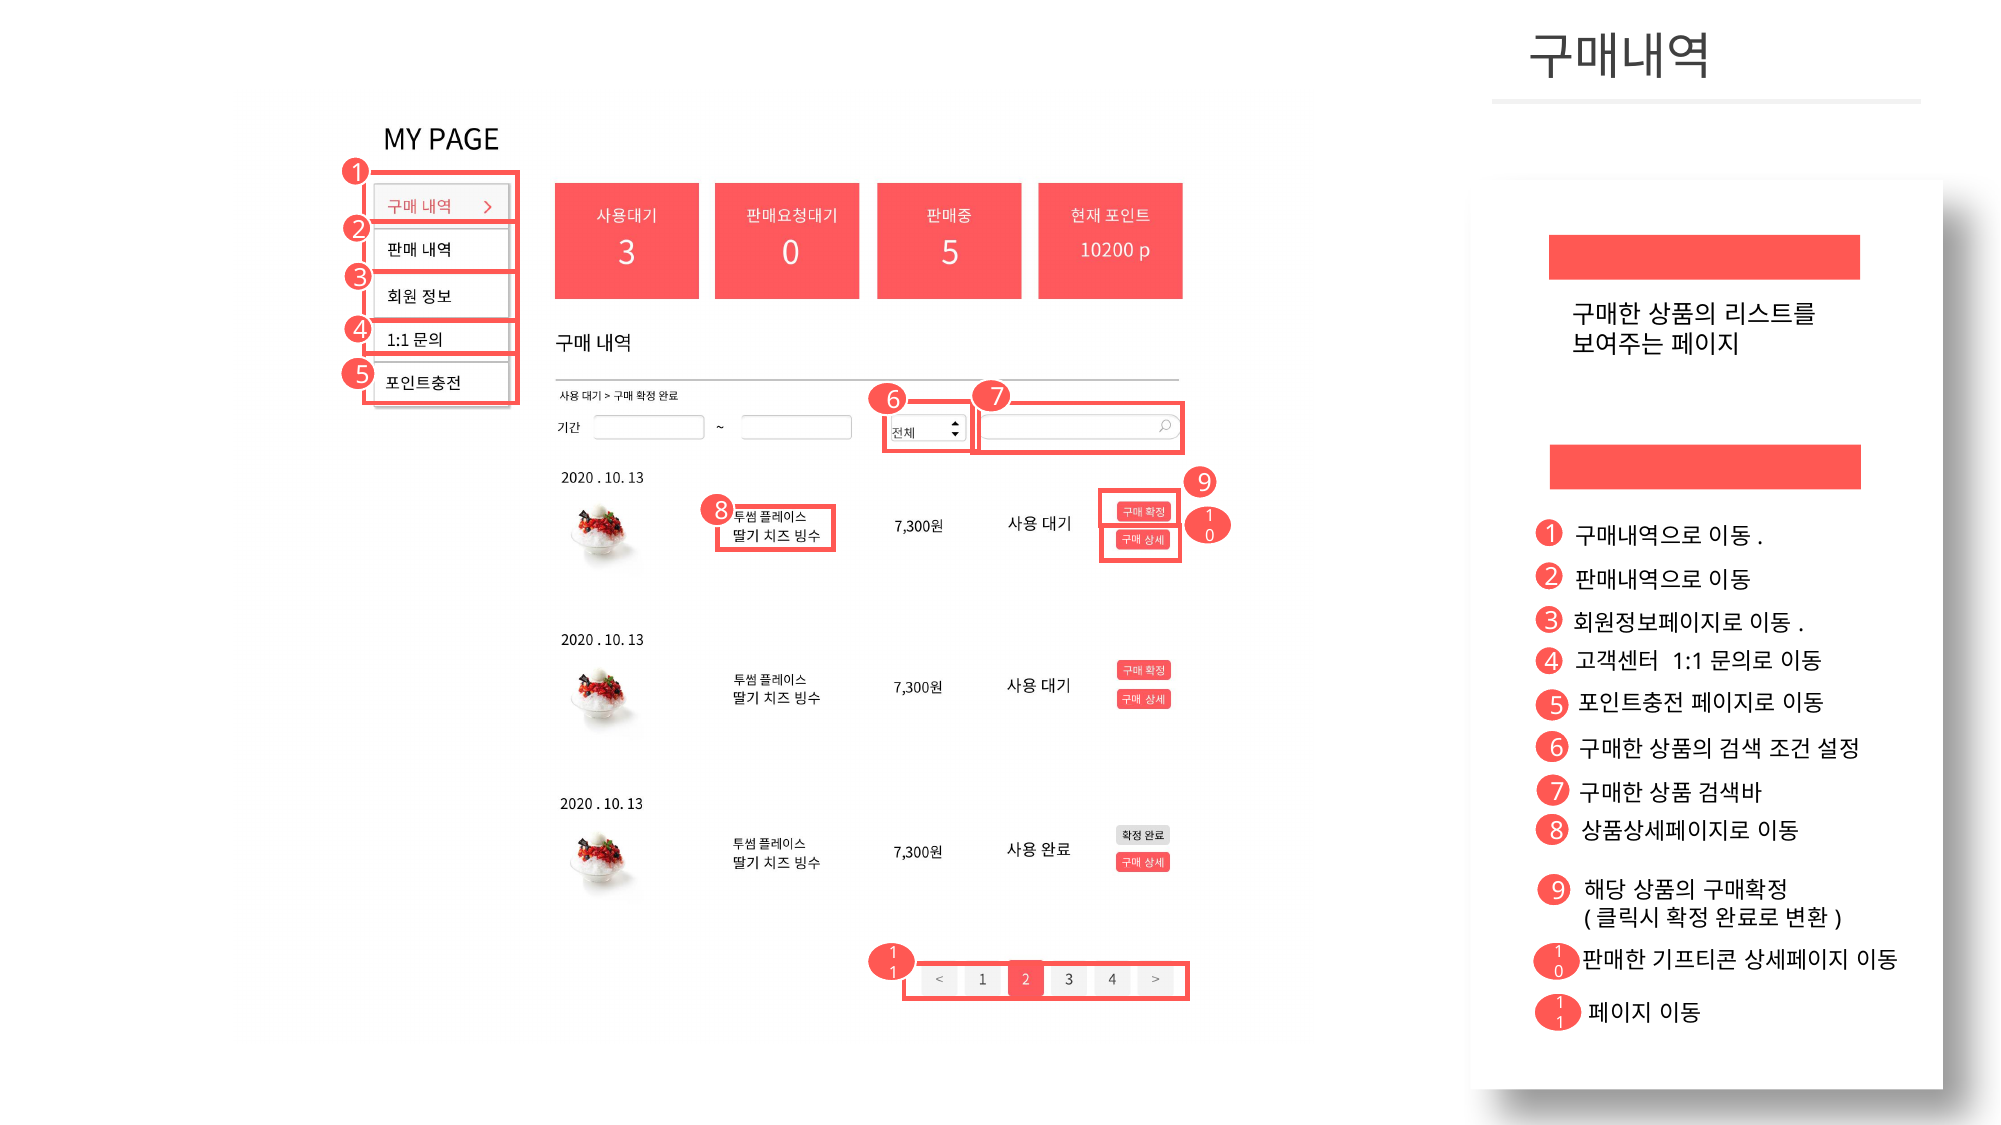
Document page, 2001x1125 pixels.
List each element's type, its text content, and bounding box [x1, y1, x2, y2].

text_box 상품상세페이지로 이동 [1566, 808, 1947, 852]
text_box 4 [1533, 645, 1560, 677]
text_box 구매내역 [1527, 31, 1870, 78]
text_box [1469, 179, 1944, 1090]
text_box 2 [1533, 560, 1560, 592]
text_box 페이지 이동 [1574, 990, 1947, 1033]
text_box 8 [1533, 811, 1566, 848]
text_box 구매한 상품의 리스트를 보여주는 페이지 [1558, 290, 1842, 366]
text_box 7 [1534, 772, 1565, 808]
text_box 구매내역으로 이동. [1560, 514, 1809, 557]
text_box 3 [1533, 603, 1565, 636]
picture [233, 89, 1314, 1044]
text_box 해당 상품의 구매확정 (클릭시 확정 완료로 변환) [1569, 868, 1943, 937]
text_box 판매한 기프티콘 상세페이지 이동 [1567, 937, 1949, 981]
text_box 6 [1533, 728, 1565, 765]
text_box 11 [1532, 991, 1574, 1033]
text_box 9 [1535, 871, 1569, 908]
text_box 1 [1533, 517, 1560, 549]
text_box 5 [1533, 687, 1563, 723]
text_box 판매내역으로 이동 [1560, 558, 1852, 601]
text_box 구매한 상품의 검색 조건 설정 [1565, 727, 1916, 770]
text_box 고객센터 1:1문의로 이동 [1560, 639, 1862, 682]
text_box 개요 [1549, 234, 1861, 280]
text_box 포인트충전 페이지로 이동 [1563, 681, 1915, 724]
text_box 회원정보페이지로 이동. [1558, 601, 1833, 644]
text_box 구매한 상품 검색바 [1565, 771, 1938, 814]
text_box 화면설계 [1549, 444, 1861, 490]
text_box 10 [1531, 940, 1567, 982]
